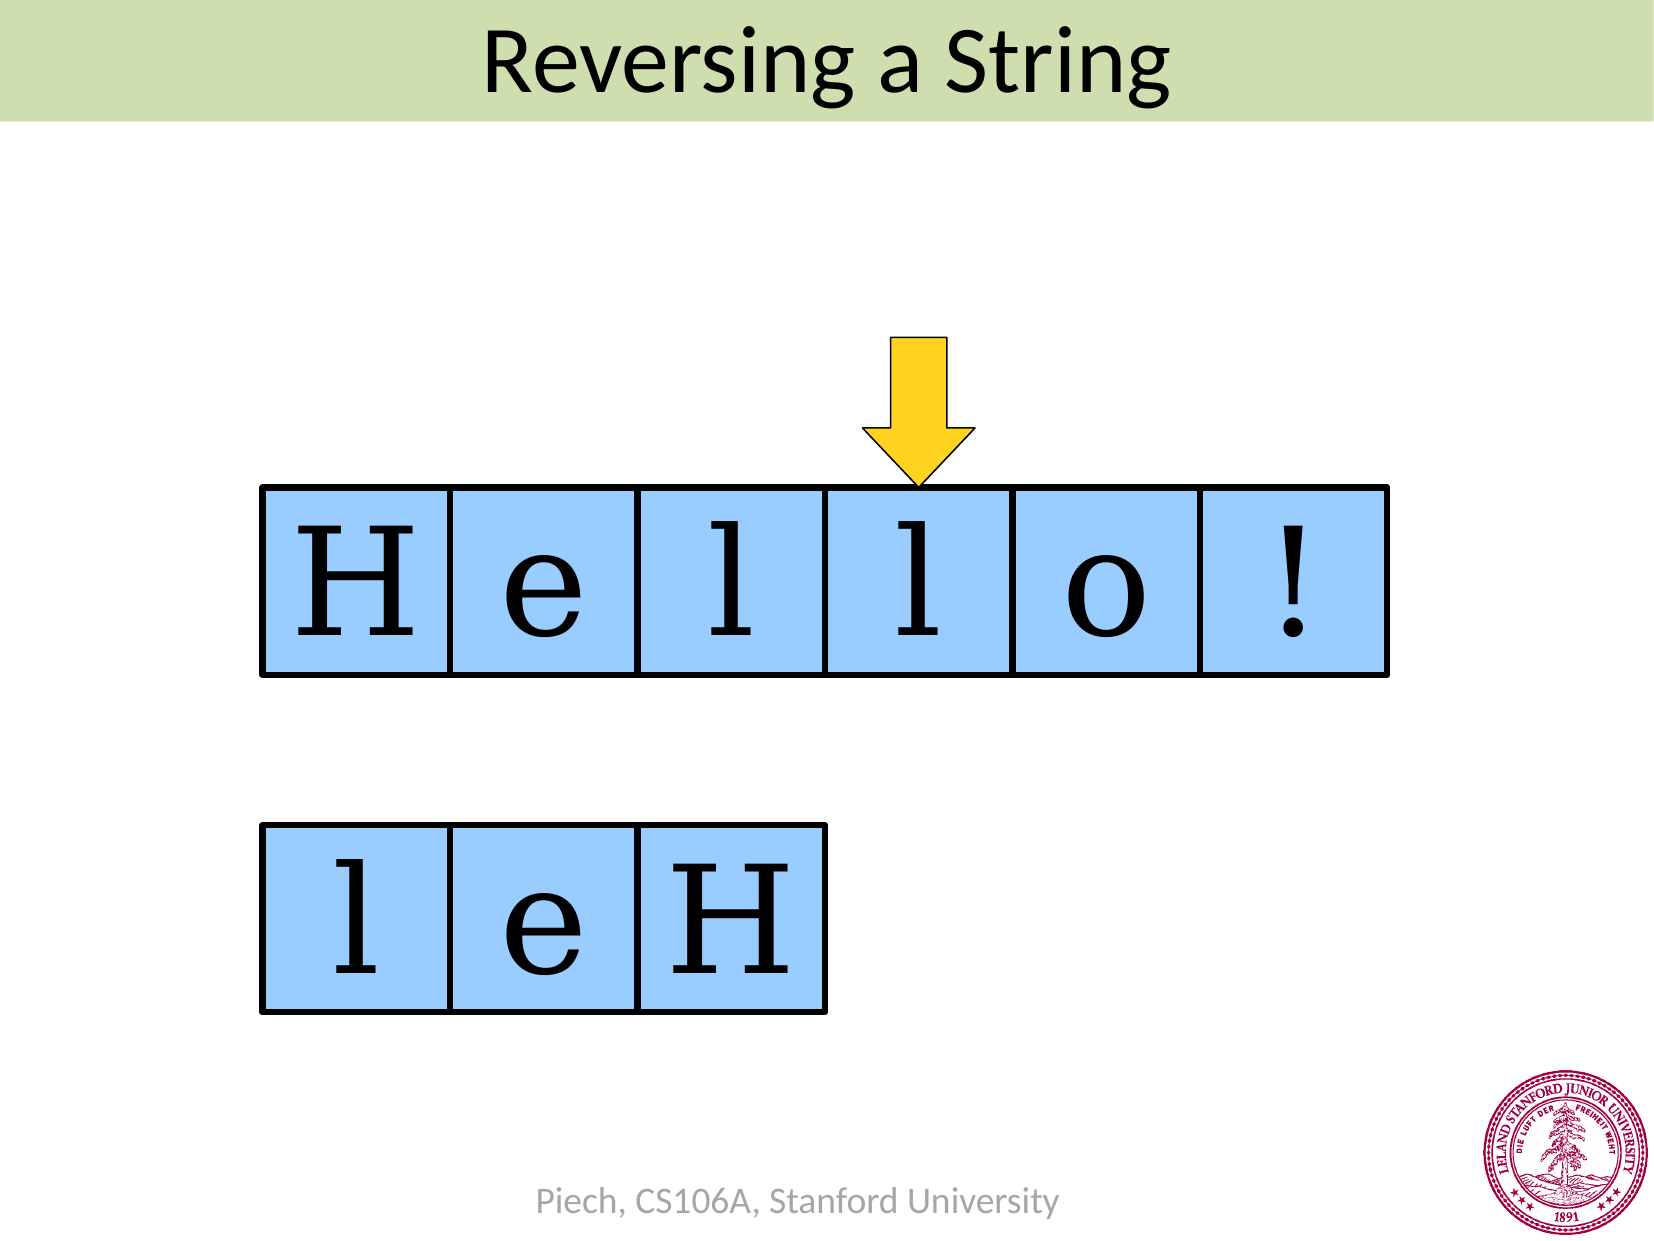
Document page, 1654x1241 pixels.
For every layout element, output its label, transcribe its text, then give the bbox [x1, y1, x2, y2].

text_box o [1012, 487, 1200, 675]
picture [1483, 1070, 1648, 1235]
text_box l [262, 825, 450, 1013]
text_box H [638, 825, 825, 1013]
text_box ! [1200, 487, 1388, 675]
text_box l [637, 487, 825, 675]
text_box e [450, 825, 638, 1013]
text_box Reversing a String [0, 0, 1654, 122]
text_box e [450, 487, 637, 675]
text_box H [262, 487, 450, 675]
text_box [862, 337, 976, 488]
text_box l [825, 487, 1012, 675]
